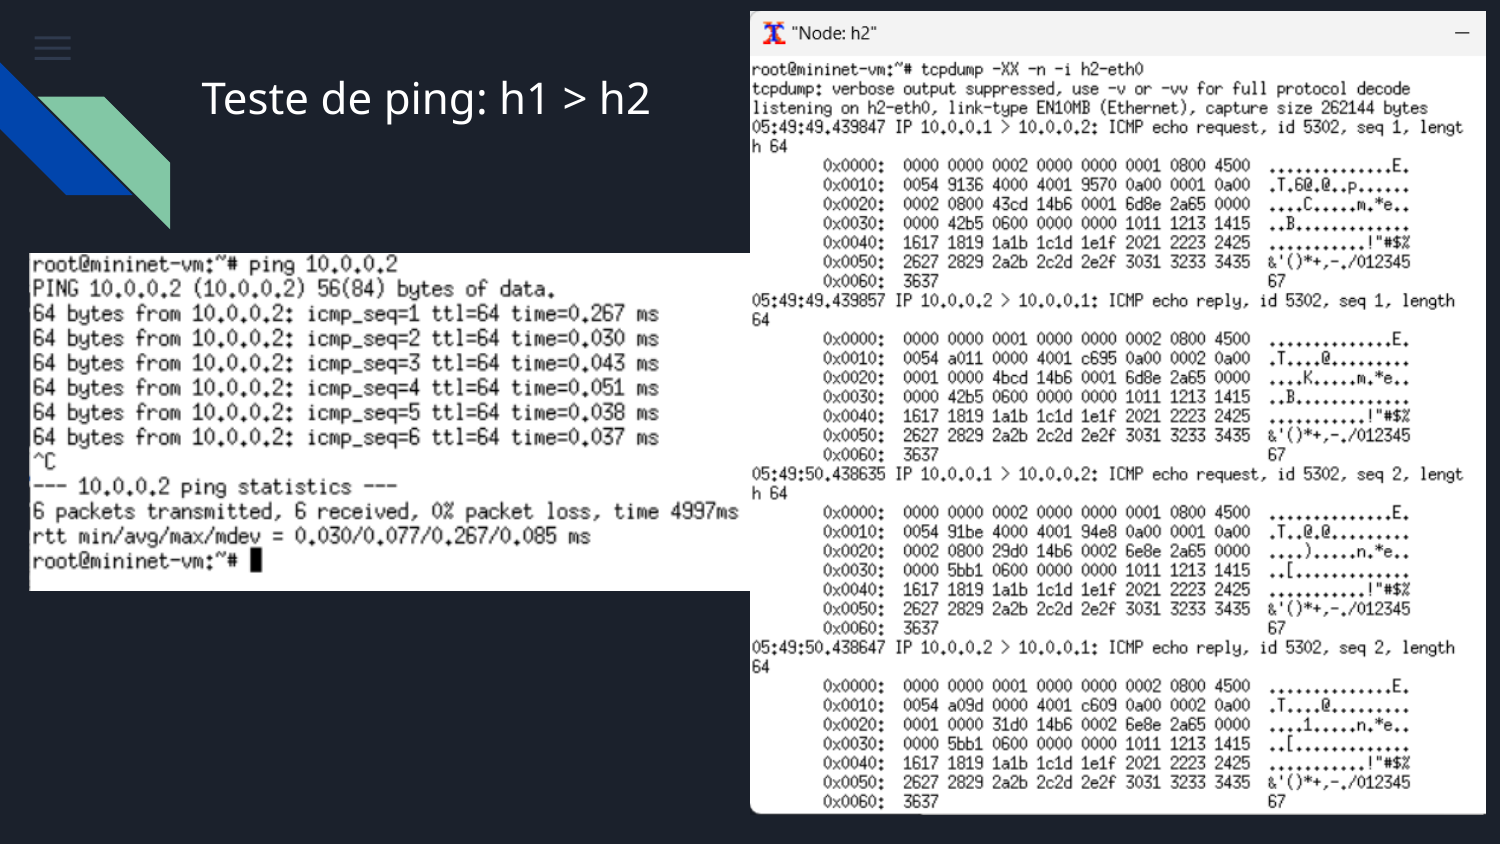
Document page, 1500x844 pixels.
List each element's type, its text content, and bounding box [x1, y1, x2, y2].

title Teste de ping: h1 > h2 [186, 56, 744, 207]
picture [29, 11, 1486, 815]
